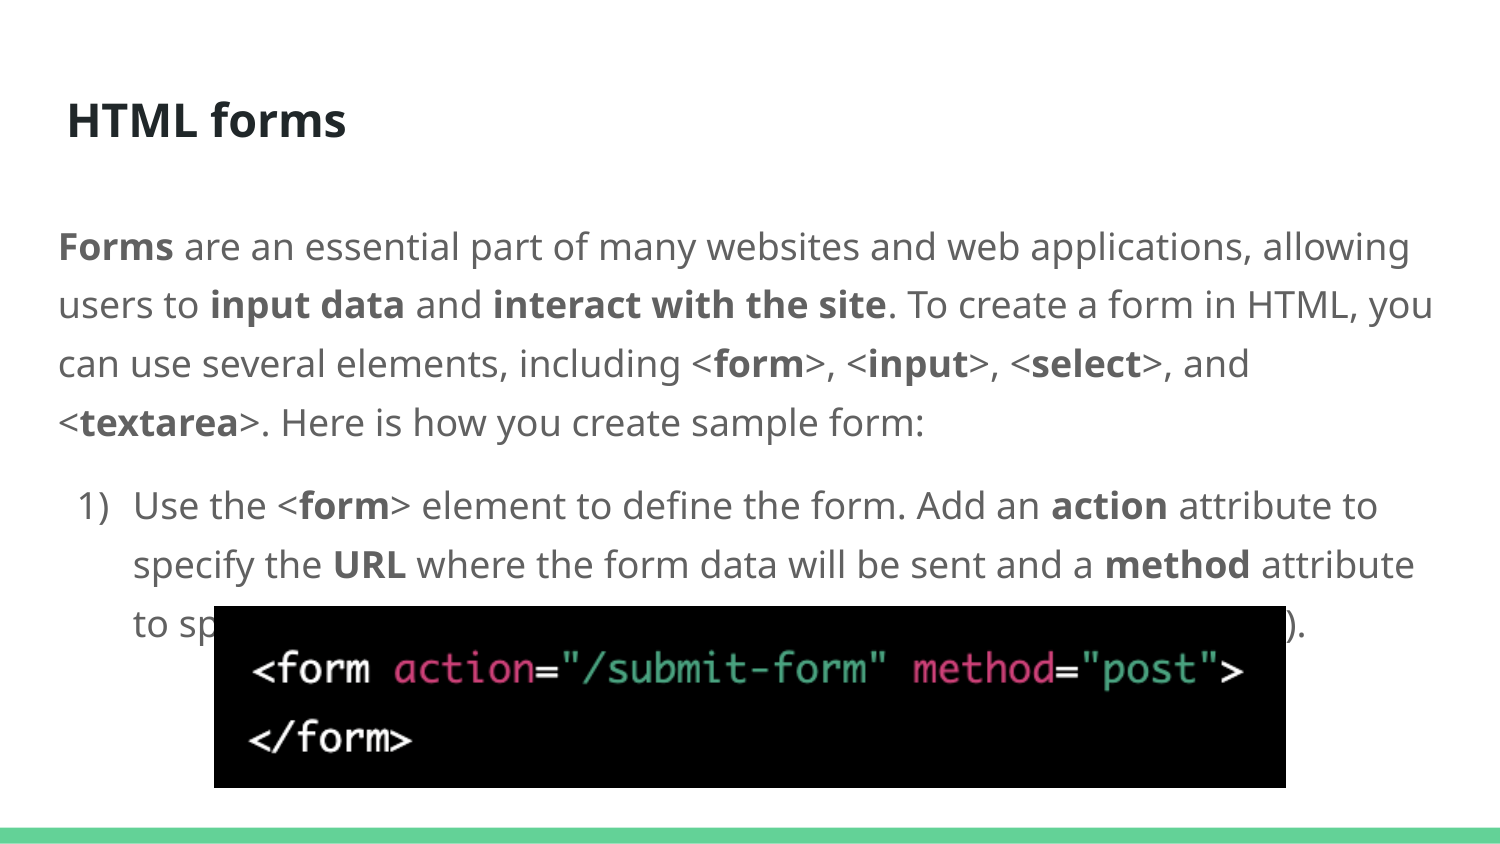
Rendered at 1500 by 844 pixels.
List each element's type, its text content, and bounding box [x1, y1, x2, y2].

picture [213, 606, 1287, 789]
list Forms are an essential part of many websites and web applications, allowing users to input data and interact with the site. To create a form in HTML, you can use several elements, including <form>, <input>, <select>, and <textarea>. Here is how you create sample form: Use the <form> element to define the form. Add an action attribute to specify the URL where the form data will be sent and a method attribute to specify how the form data will be sent (usually "POST" or "GET"). [42, 197, 1457, 804]
title HTML forms [51, 72, 1449, 167]
